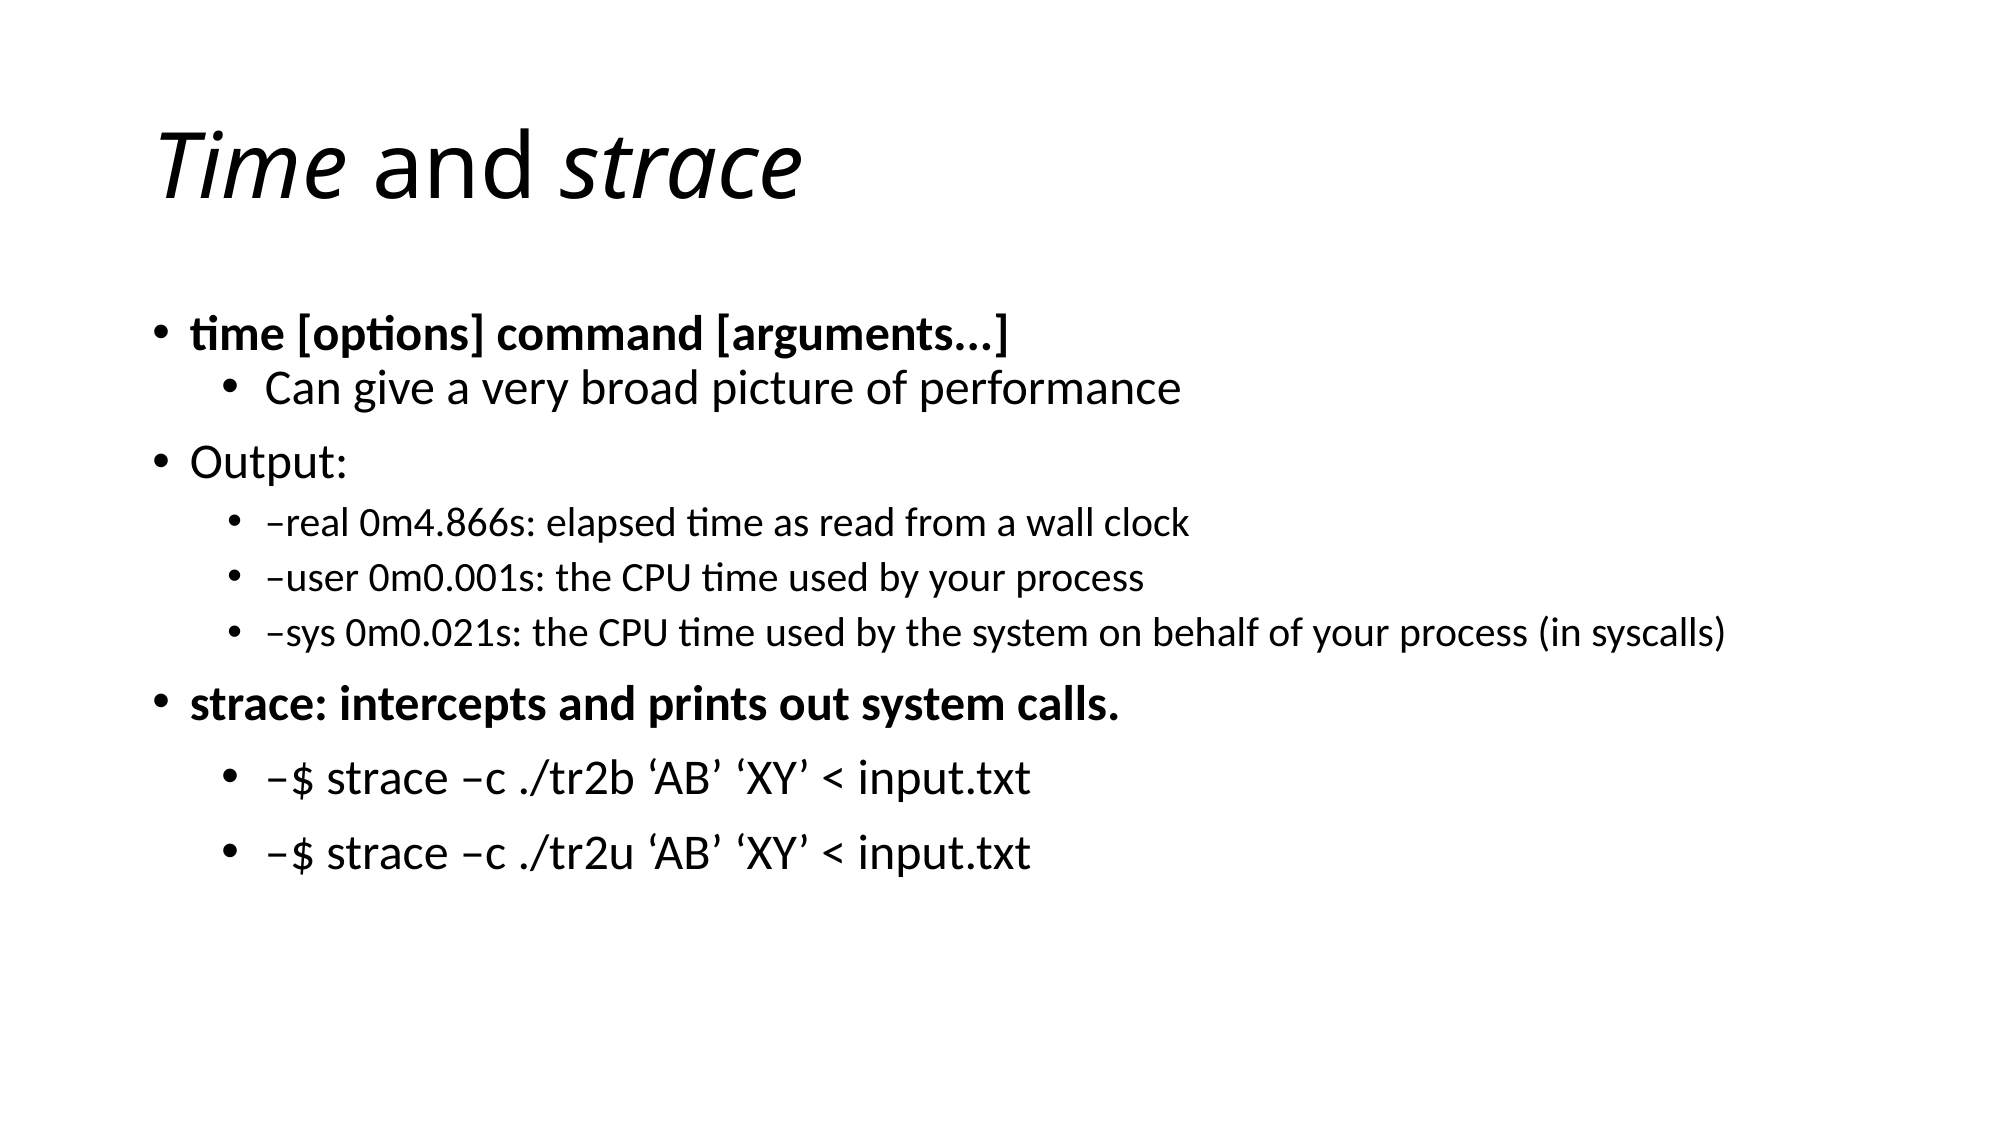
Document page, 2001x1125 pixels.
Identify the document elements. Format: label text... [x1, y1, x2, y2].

list time [options] command [arguments...] Can give a very broad picture of performance Output: –real 0m4.866s: elapsed time as read from a wall clock –user 0m0.001s: the CPU time used by your process –sys 0m0.021s: the CPU time used by the system on behalf of your process (in syscalls) strace: intercepts and prints out system calls. –$ strace –c ./tr2b ‘AB’ ‘XY’ < input.txt –$ strace –c ./tr2u ‘AB’ ‘XY’ < input.txt [137, 299, 1863, 1014]
title Time and strace [137, 59, 1863, 278]
